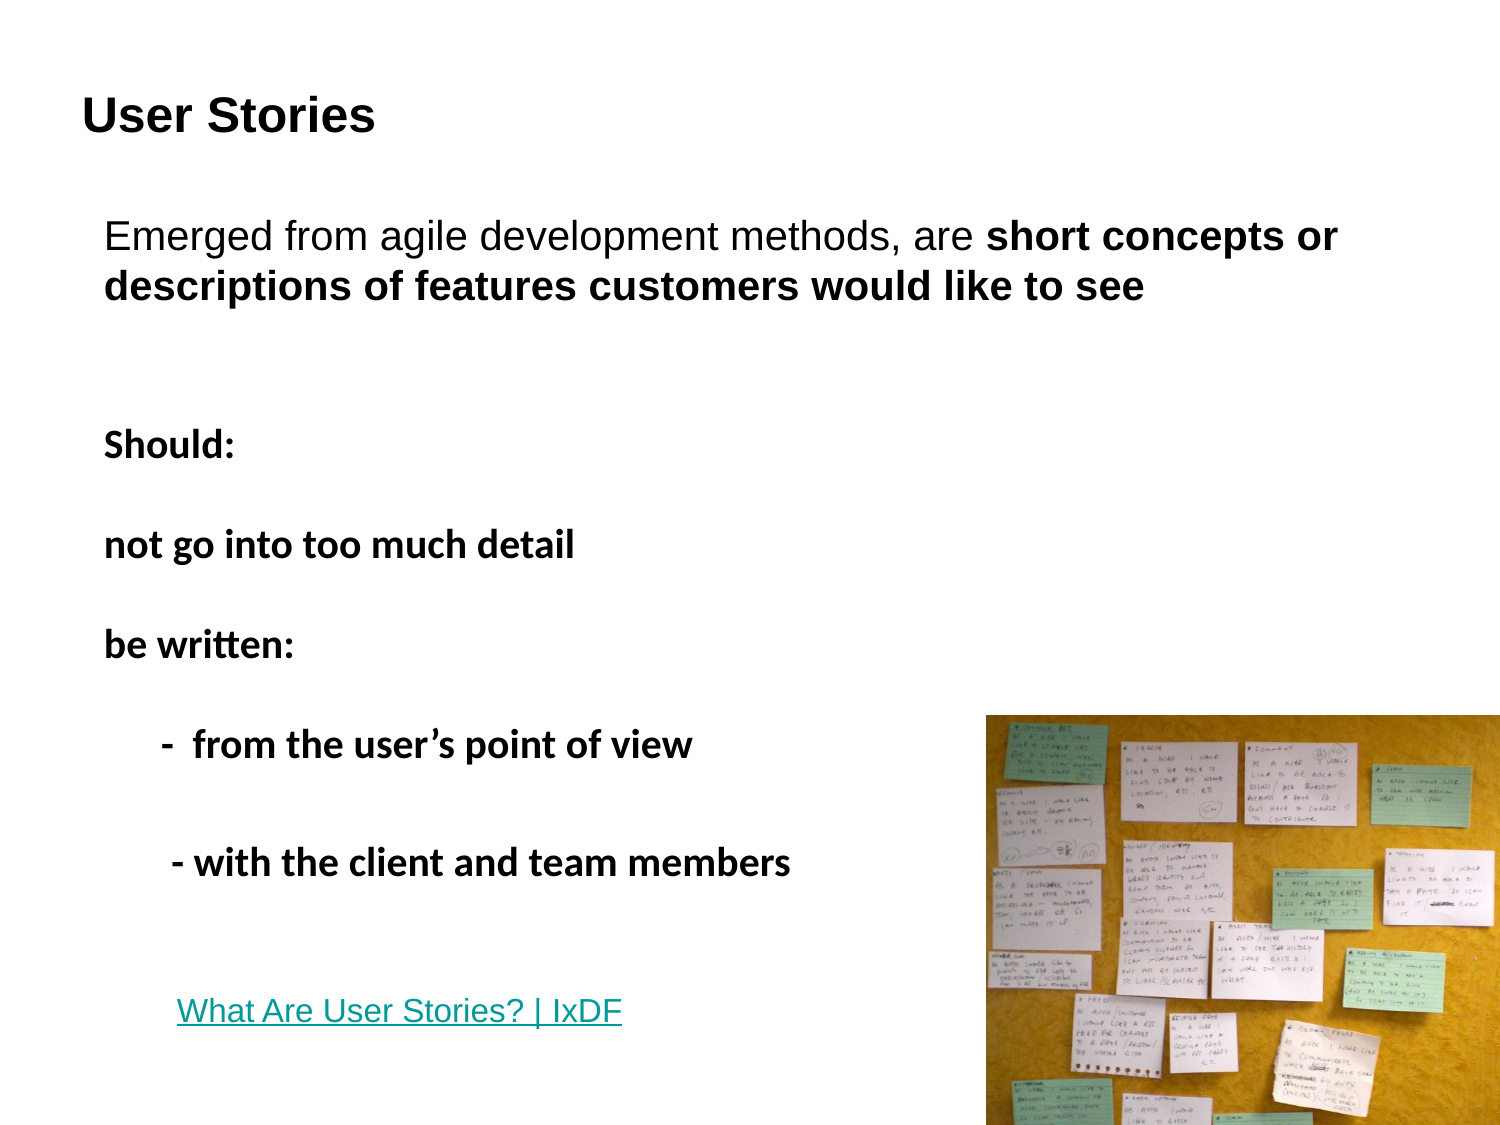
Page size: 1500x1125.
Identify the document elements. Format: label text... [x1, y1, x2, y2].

text_box User Stories [67, 19, 1418, 207]
text_box Emerged from agile development methods, are short concepts or descriptions of features customers would like to see [89, 201, 1400, 317]
picture [986, 715, 1500, 1125]
text_box Should: not go into too much detail be written: - from the user’s point of view - with the client and team members [89, 408, 989, 894]
text_box What Are User Stories? | IxDF [162, 981, 638, 1037]
